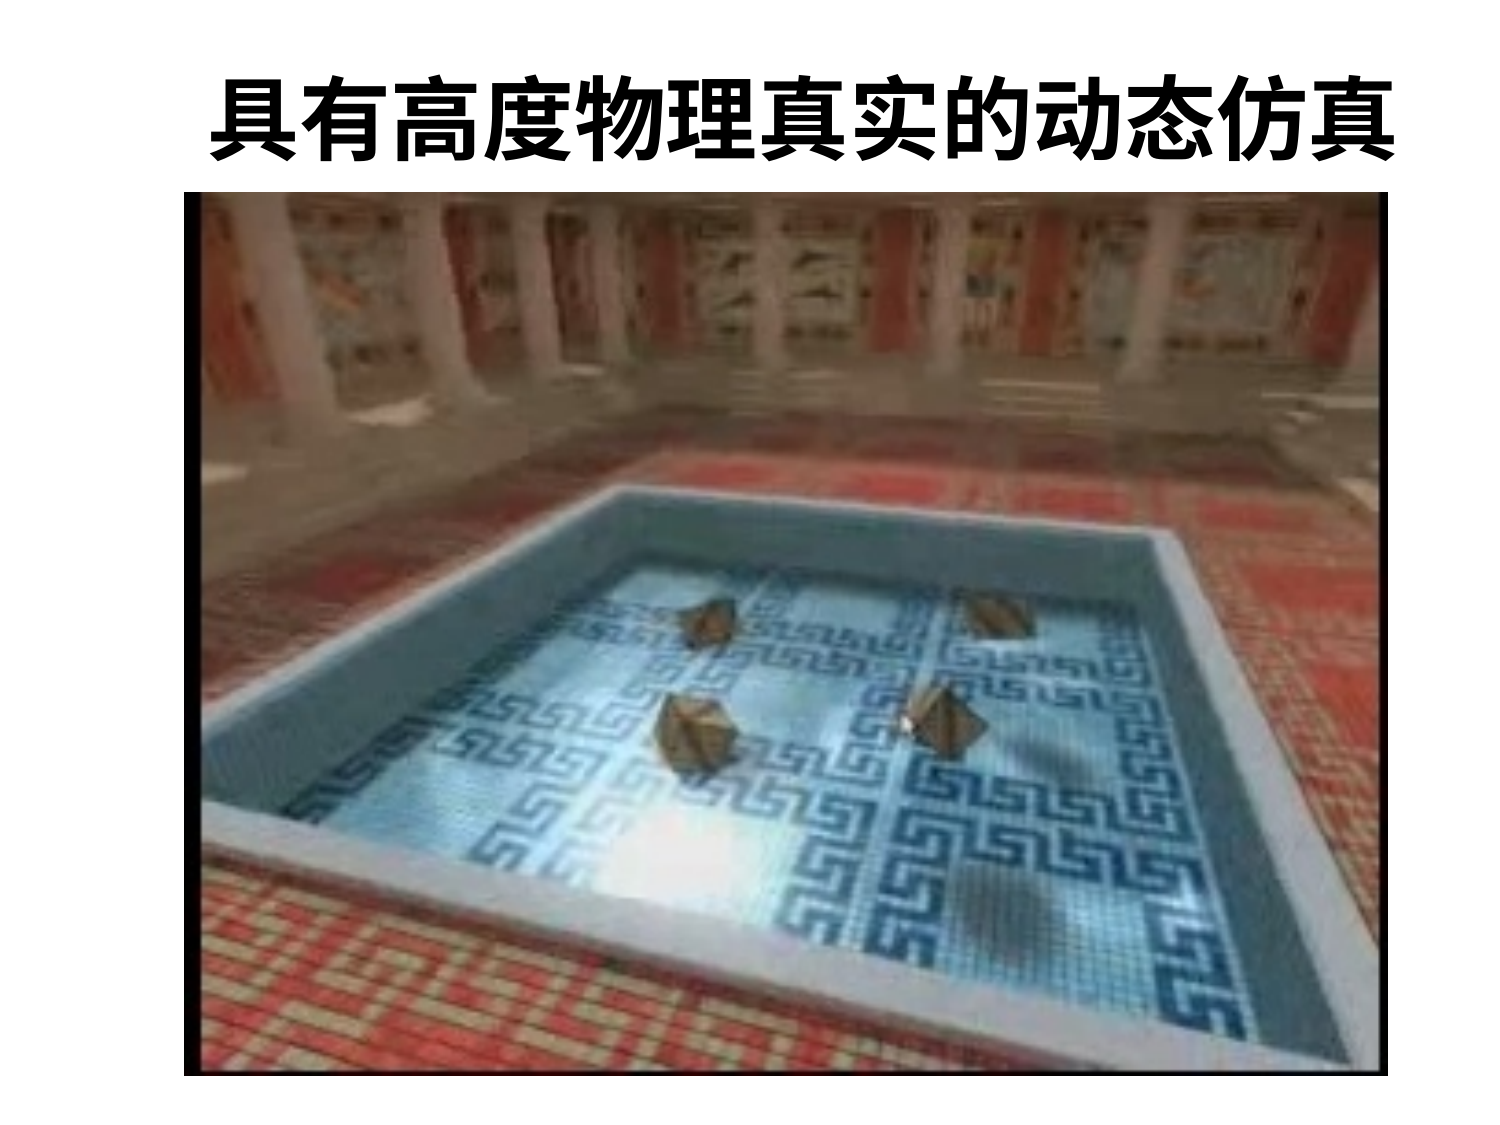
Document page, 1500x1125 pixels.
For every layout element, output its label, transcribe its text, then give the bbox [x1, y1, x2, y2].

text_box 具有高度物理真实的动态仿真 [192, 54, 1436, 180]
picture [184, 192, 1389, 1077]
